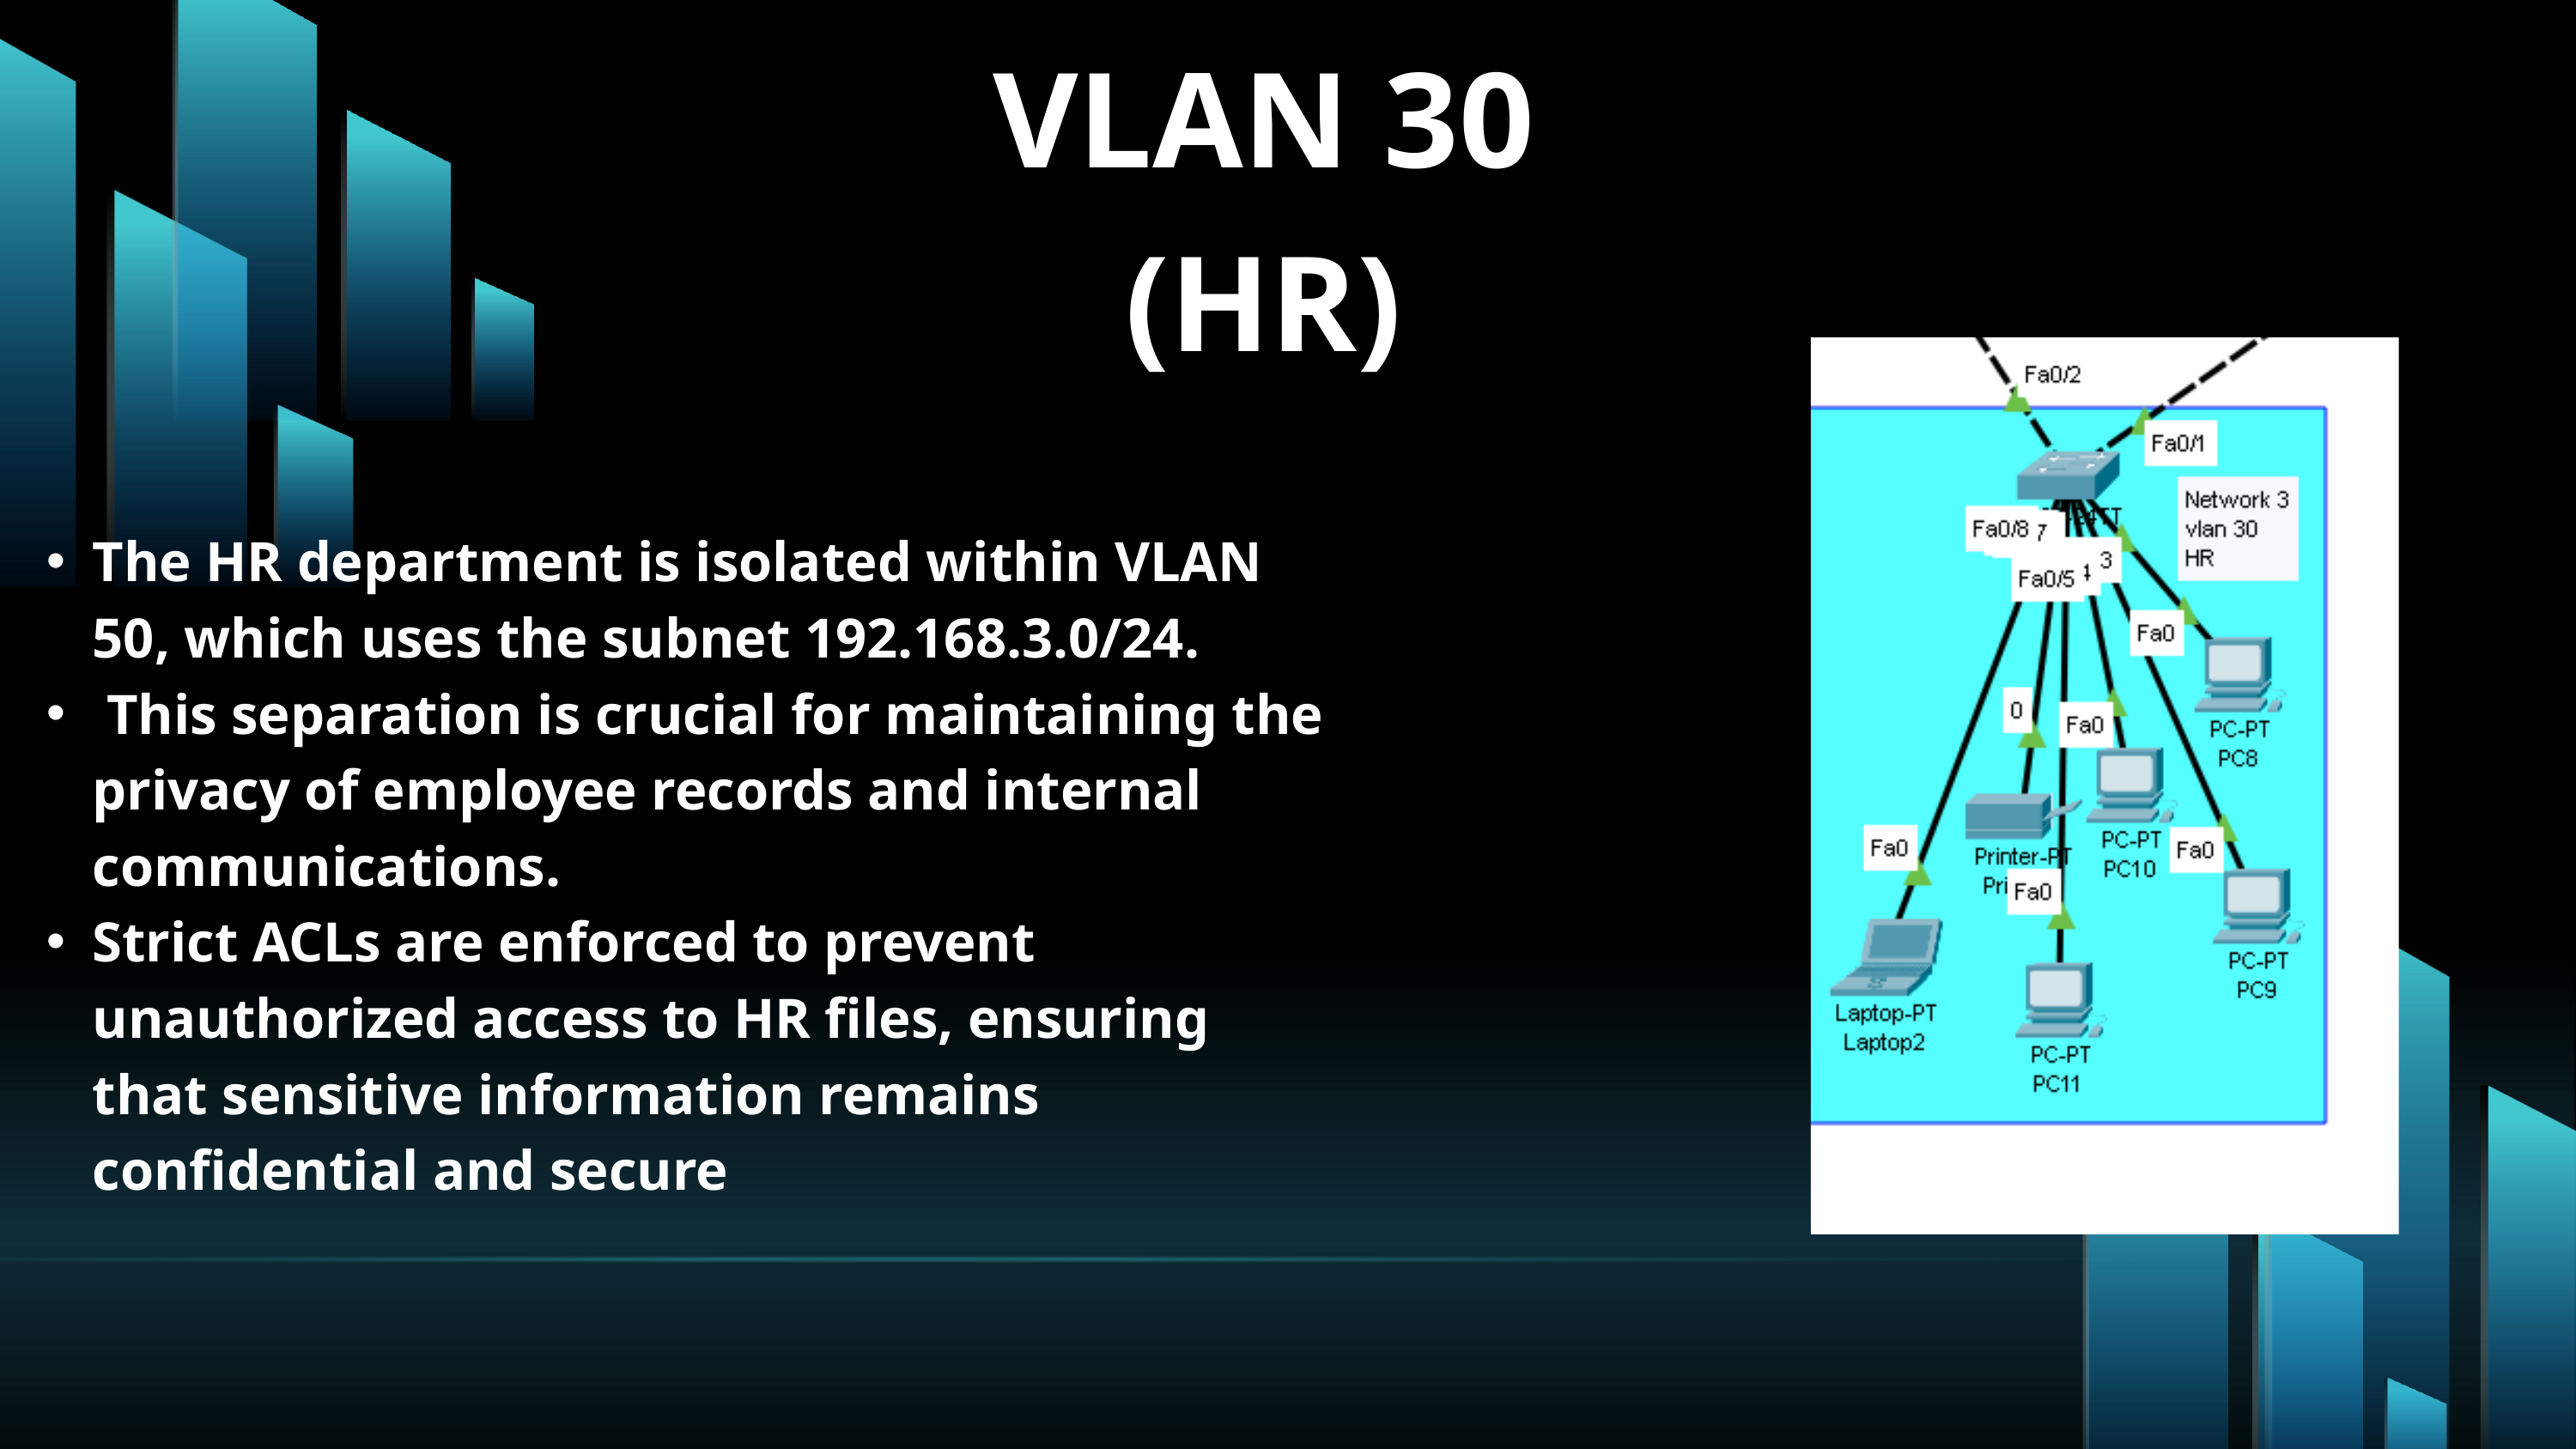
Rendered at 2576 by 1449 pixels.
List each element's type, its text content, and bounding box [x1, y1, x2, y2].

text_box [1810, 337, 2399, 1234]
text_box [172, 0, 534, 421]
text_box VLAN 30 (HR) [905, 9, 1622, 379]
text_box [0, 0, 354, 516]
text_box [0, 941, 2082, 1449]
text_box The HR department is isolated within VLAN 50, which uses the subnet 192.168.3.0/24. This separation is crucial for maintaining the privacy of employee records and internal communications. Strict ACLs are enforced to prevent unauthorized access to HR files, ensuring that sensitive information remains confidential and secure [0, 516, 1326, 1278]
text_box [2264, 875, 2576, 1449]
text_box [2082, 1234, 2264, 1449]
